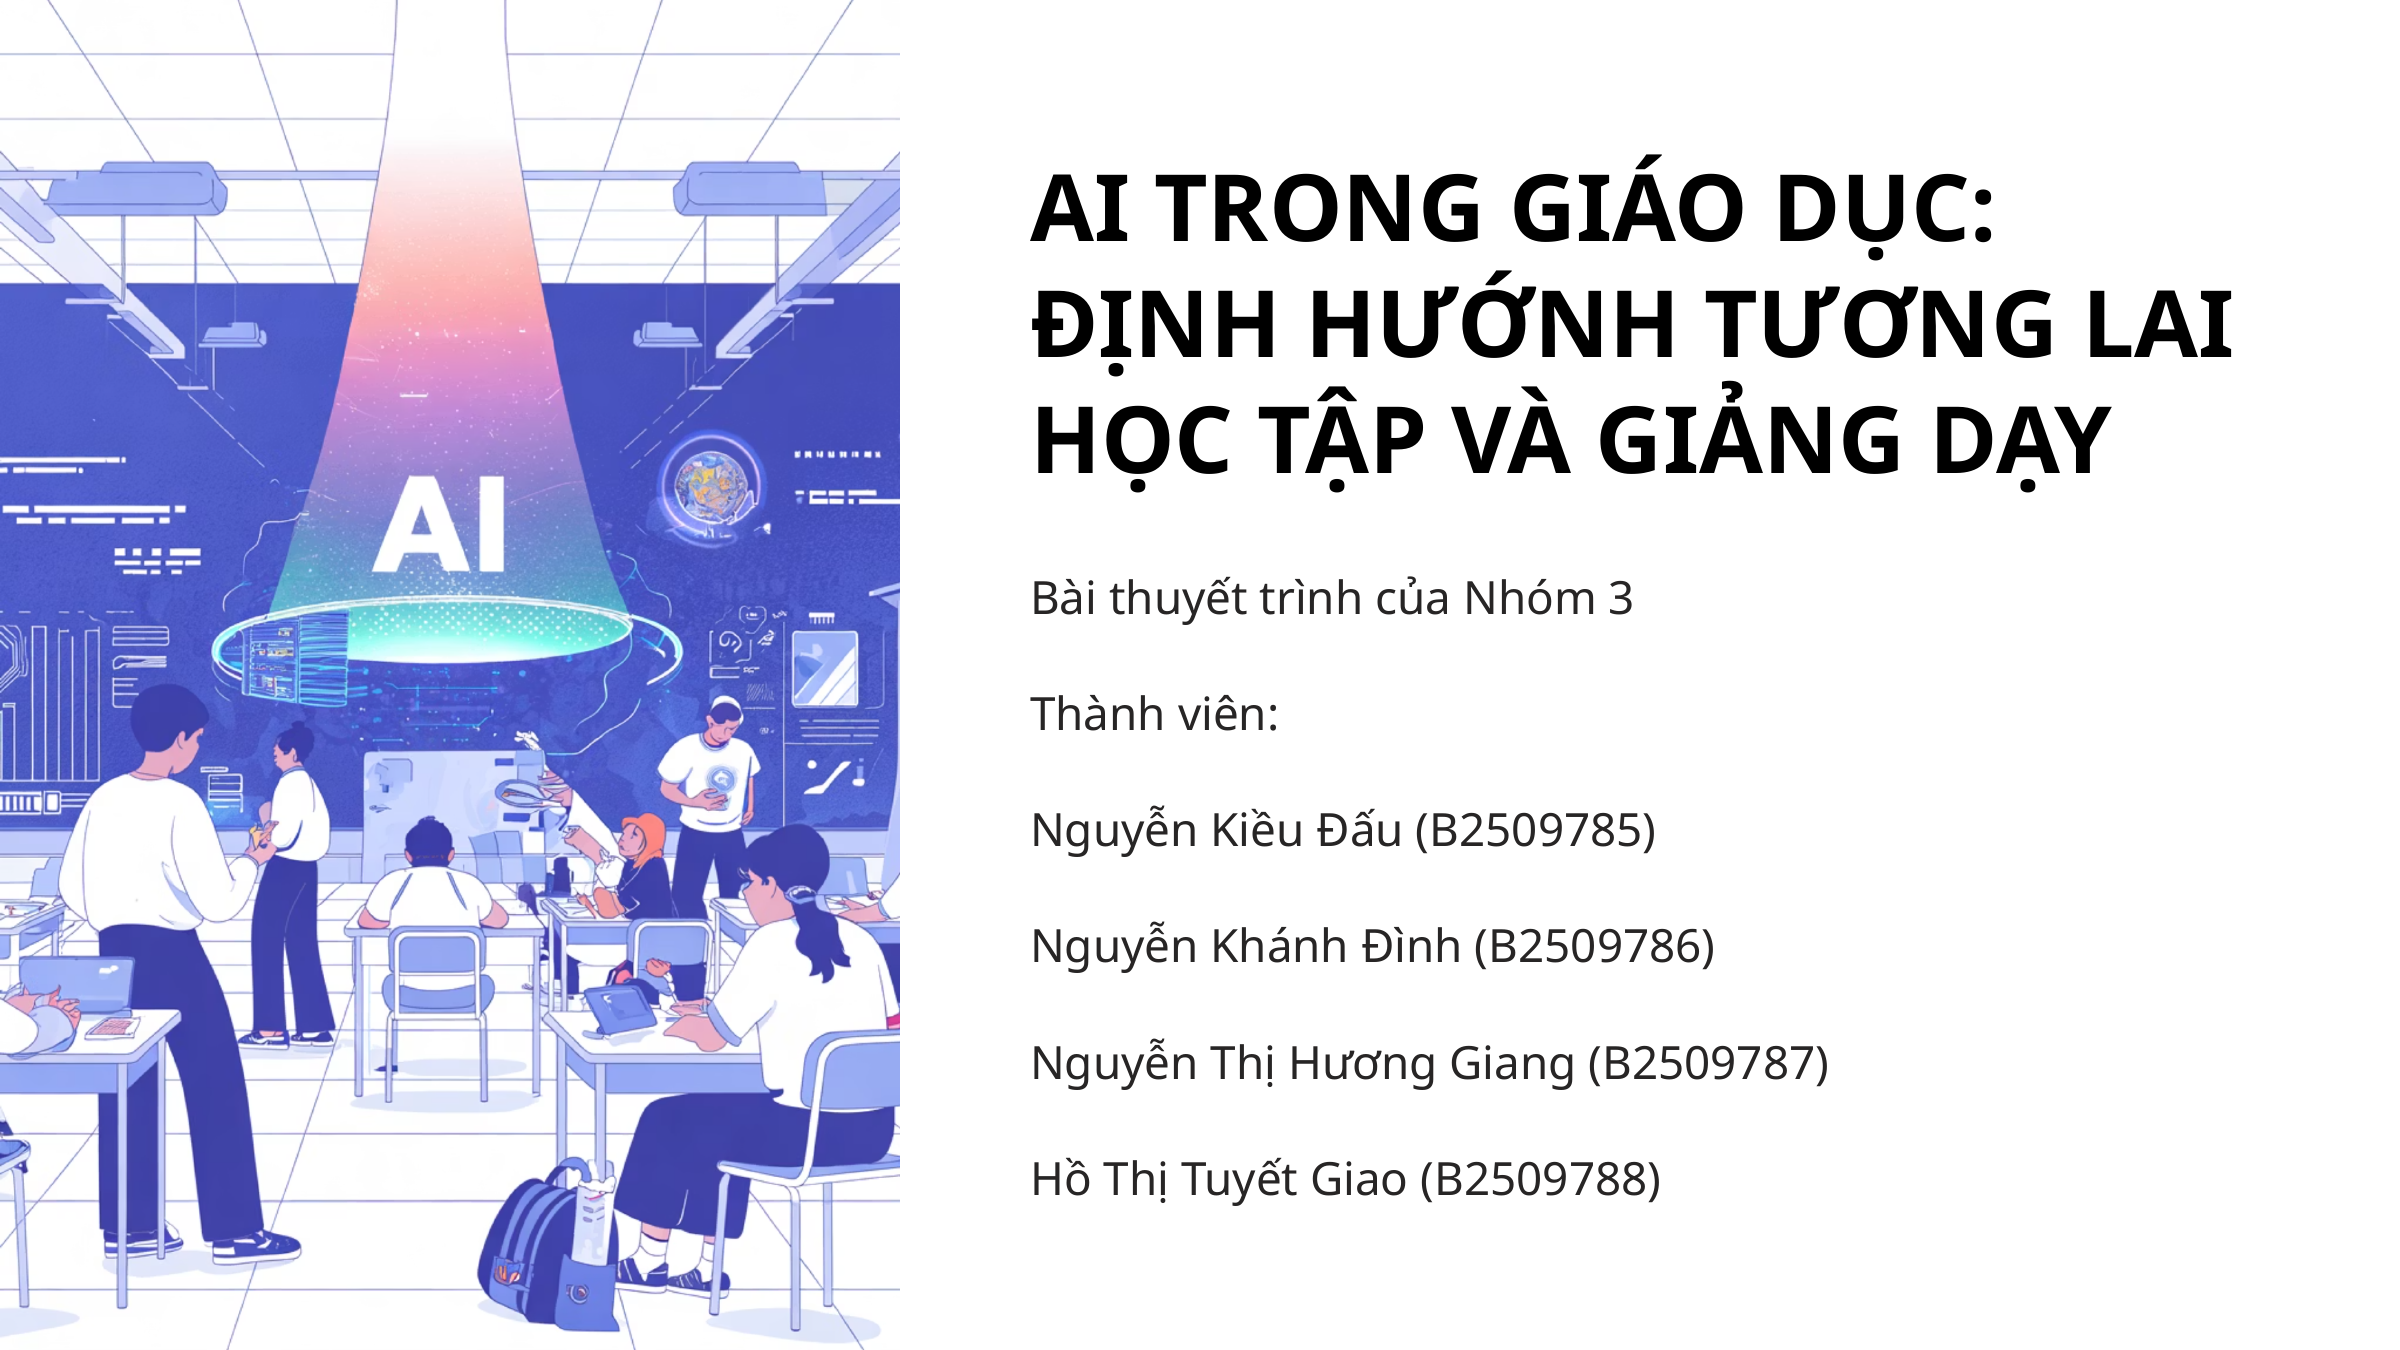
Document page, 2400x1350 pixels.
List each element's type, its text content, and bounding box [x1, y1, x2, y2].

picture [0, 0, 900, 1350]
text_box Bài thuyết trình của Nhóm 3 [1030, 549, 2270, 624]
text_box Thành viên: [1030, 665, 2270, 741]
text_box Nguyễn Khánh Đình (B2509786) [1030, 898, 2270, 973]
text_box AI TRONG GIÁO DỤC: ĐỊNH HƯỚNH TƯƠNG LAI HỌC TẬP VÀ GIẢNG DẠY [1030, 144, 2270, 494]
text_box Nguyễn Thị Hương Giang (B2509787) [1030, 1014, 2270, 1089]
text_box Nguyễn Kiều Đấu (B2509785) [1030, 781, 2270, 857]
text_box Hồ Thị Tuyết Giao (B2509788) [1030, 1130, 2270, 1206]
